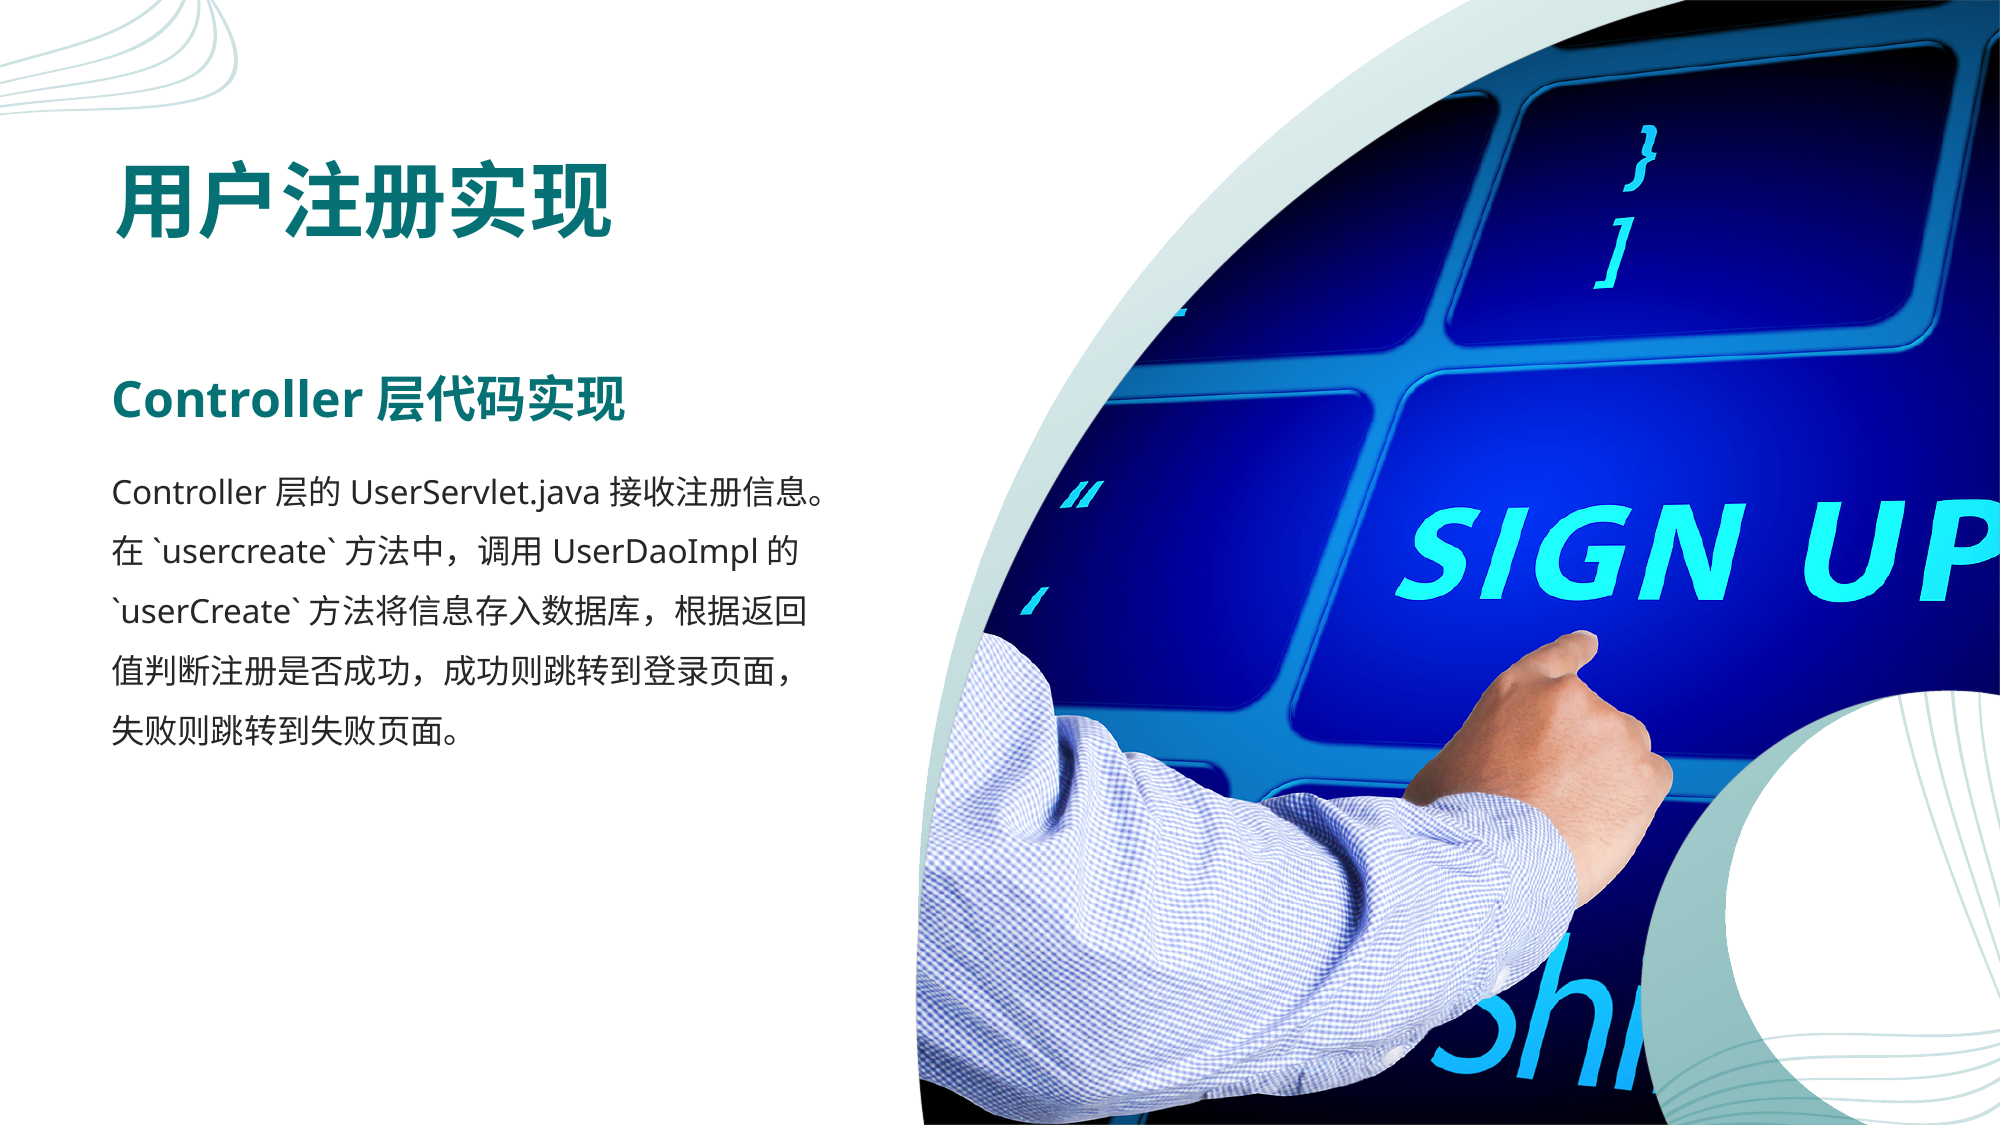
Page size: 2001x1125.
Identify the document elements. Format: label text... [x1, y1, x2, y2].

text_box Controller层的UserServlet.java接收注册信息。在`usercreate`方法中，调用UserDaoImpl的`userCreate`方法将信息存入数据库，根据返回值判断注册是否成功，成功则跳转到登录页面，失败则跳转到失败页面。 [111, 451, 820, 951]
picture [916, 0, 2000, 1125]
title 用户注册实现 [114, 99, 916, 248]
text_box Controller层代码实现 [111, 355, 820, 428]
